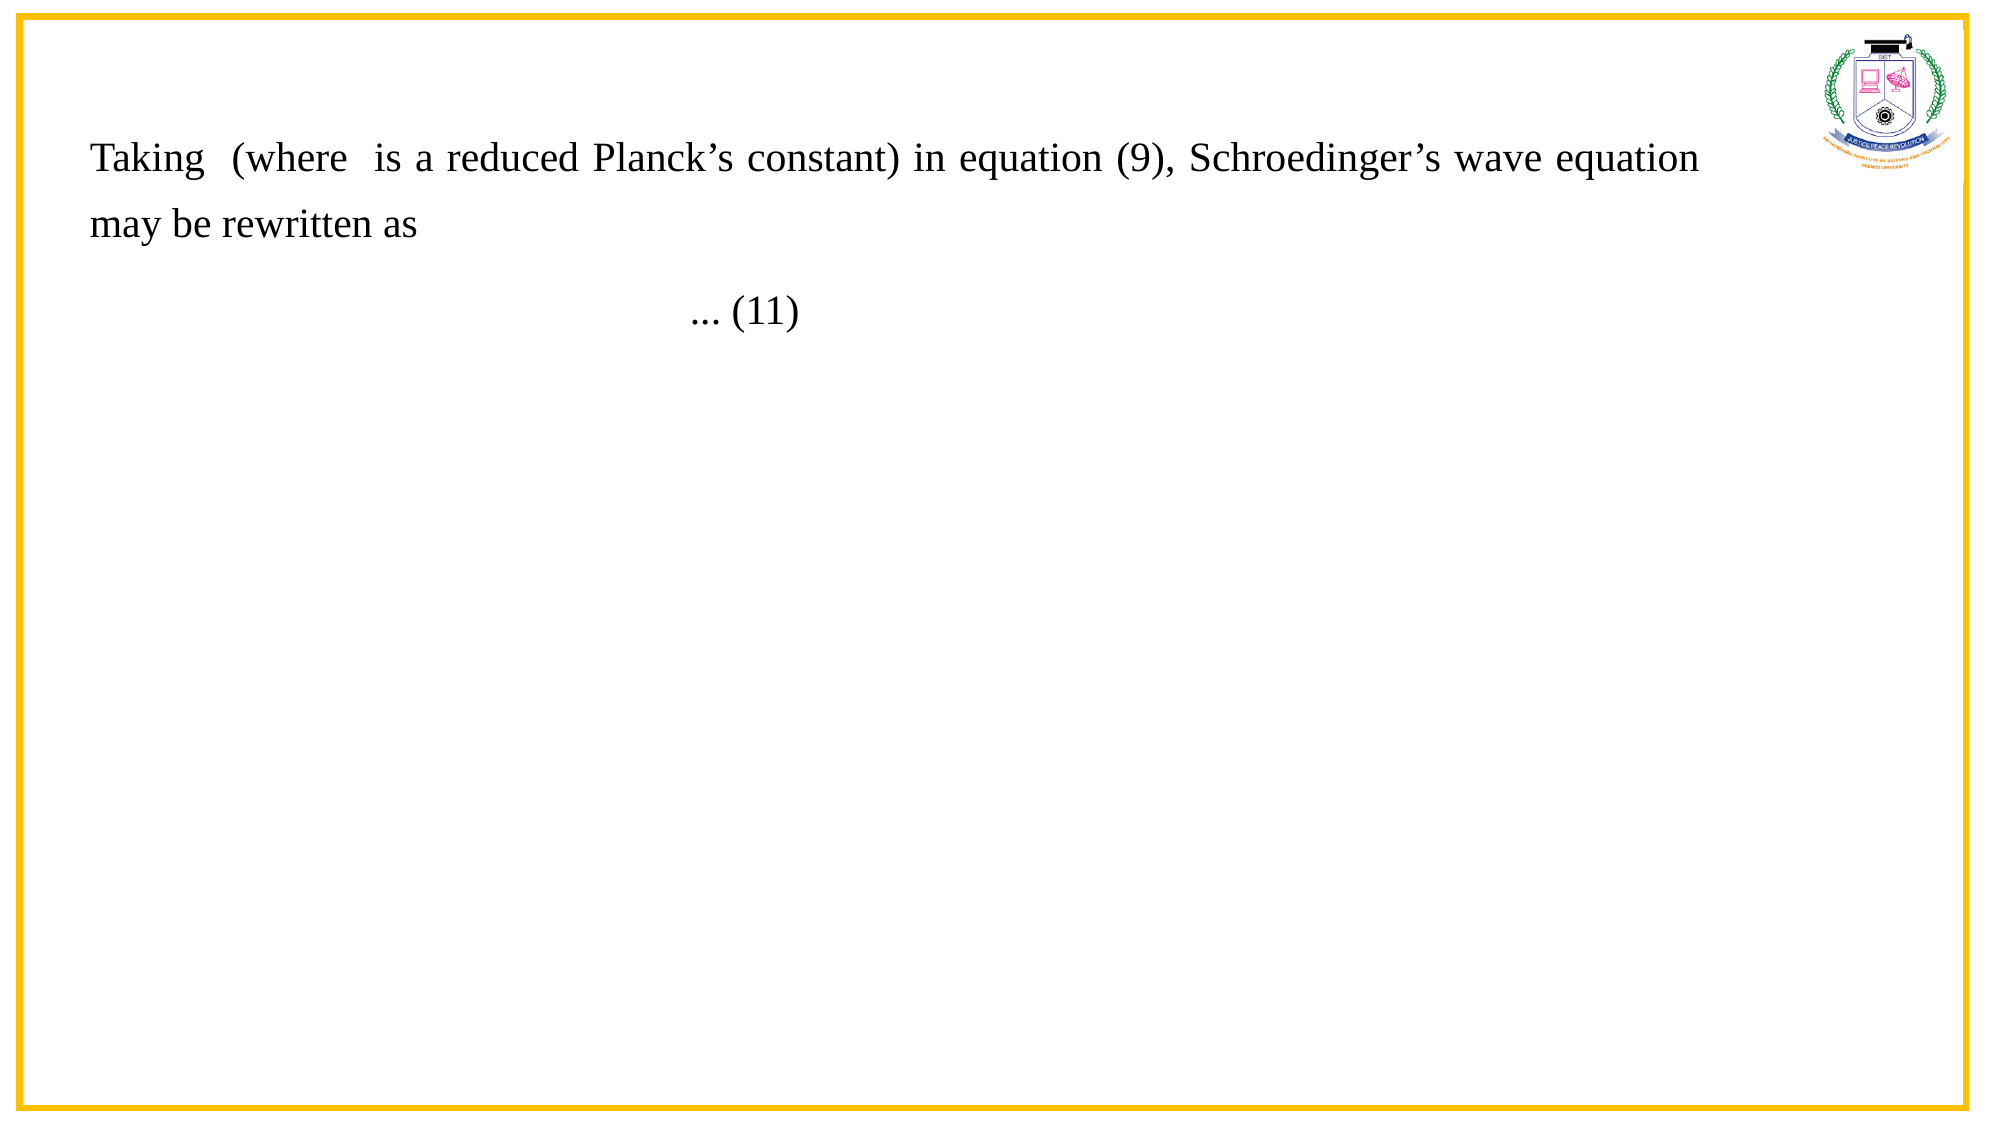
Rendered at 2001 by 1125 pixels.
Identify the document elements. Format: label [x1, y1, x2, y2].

text_box [18, 16, 1967, 1109]
text_box [74, 46, 1531, 1090]
picture [1806, 30, 1964, 183]
